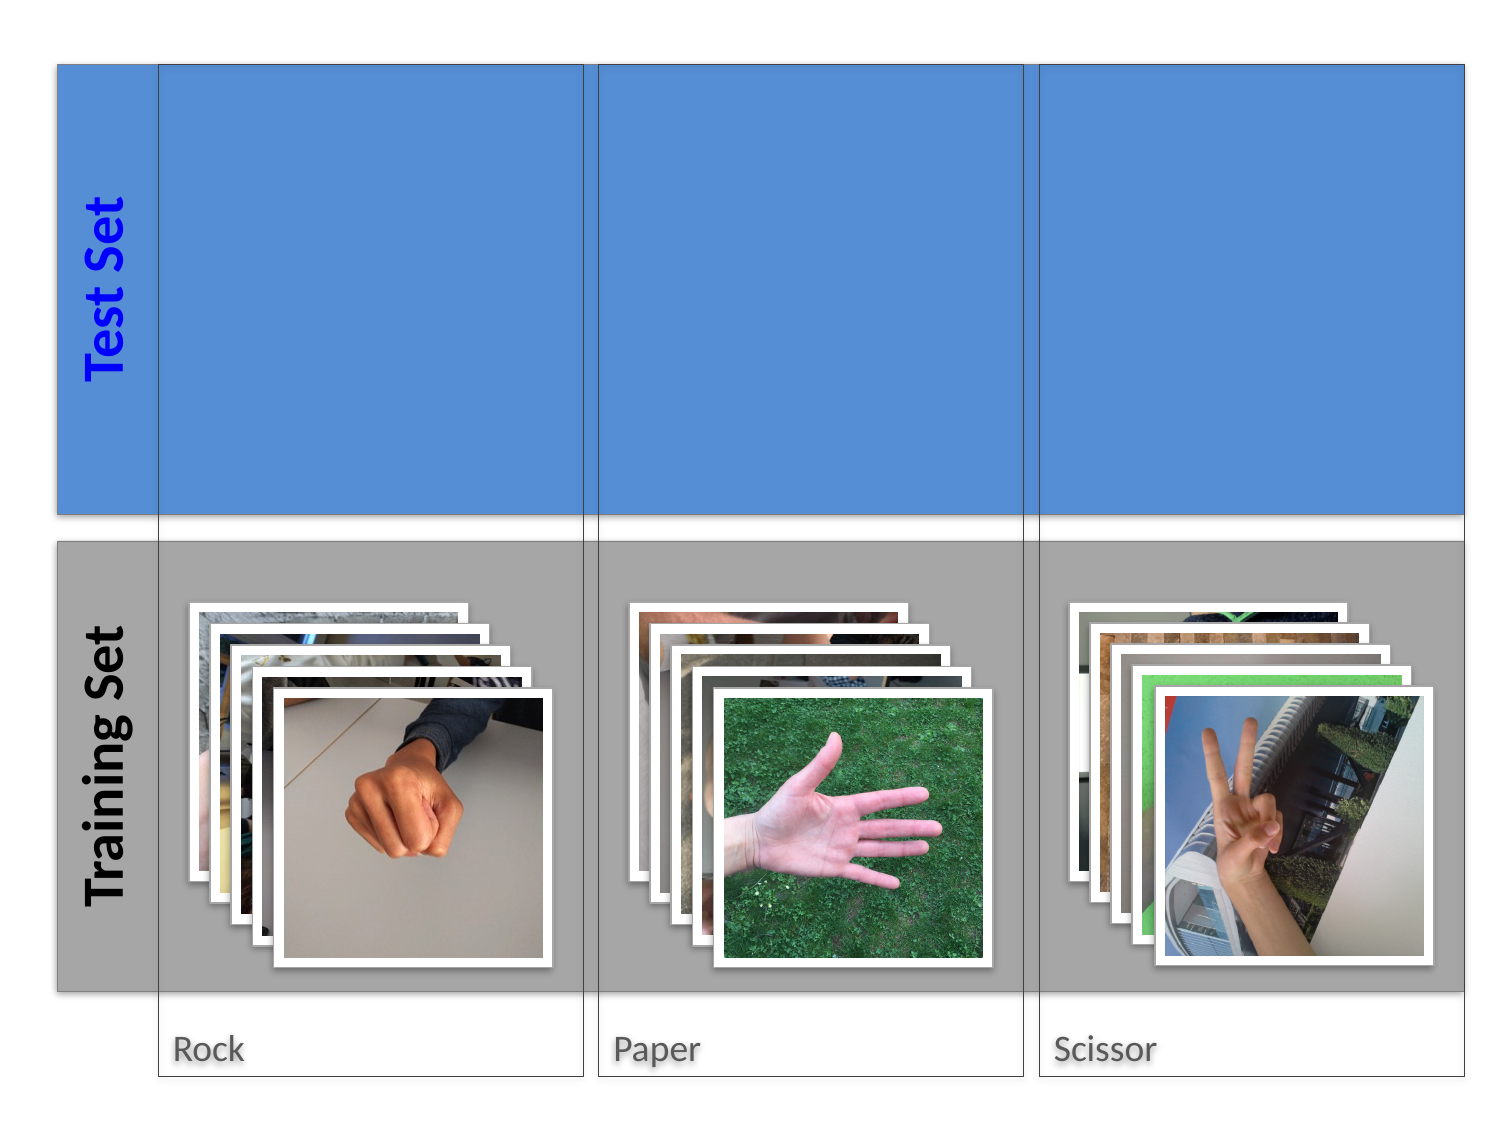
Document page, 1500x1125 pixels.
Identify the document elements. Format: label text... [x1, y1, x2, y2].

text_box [188, 601, 469, 882]
text_box Paper [595, 61, 1027, 1079]
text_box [713, 687, 994, 968]
text_box Training Set [54, 538, 150, 994]
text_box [230, 644, 511, 925]
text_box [1089, 622, 1370, 903]
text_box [1131, 664, 1412, 945]
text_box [670, 644, 951, 925]
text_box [1068, 601, 1349, 882]
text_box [273, 687, 554, 968]
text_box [252, 666, 533, 947]
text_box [692, 666, 972, 947]
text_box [649, 623, 930, 904]
text_box Scissor [1036, 61, 1467, 1079]
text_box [1154, 685, 1435, 966]
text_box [209, 623, 490, 904]
text_box Rock [155, 61, 586, 1079]
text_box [1110, 643, 1391, 924]
text_box Test Set [54, 61, 154, 518]
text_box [628, 601, 909, 882]
